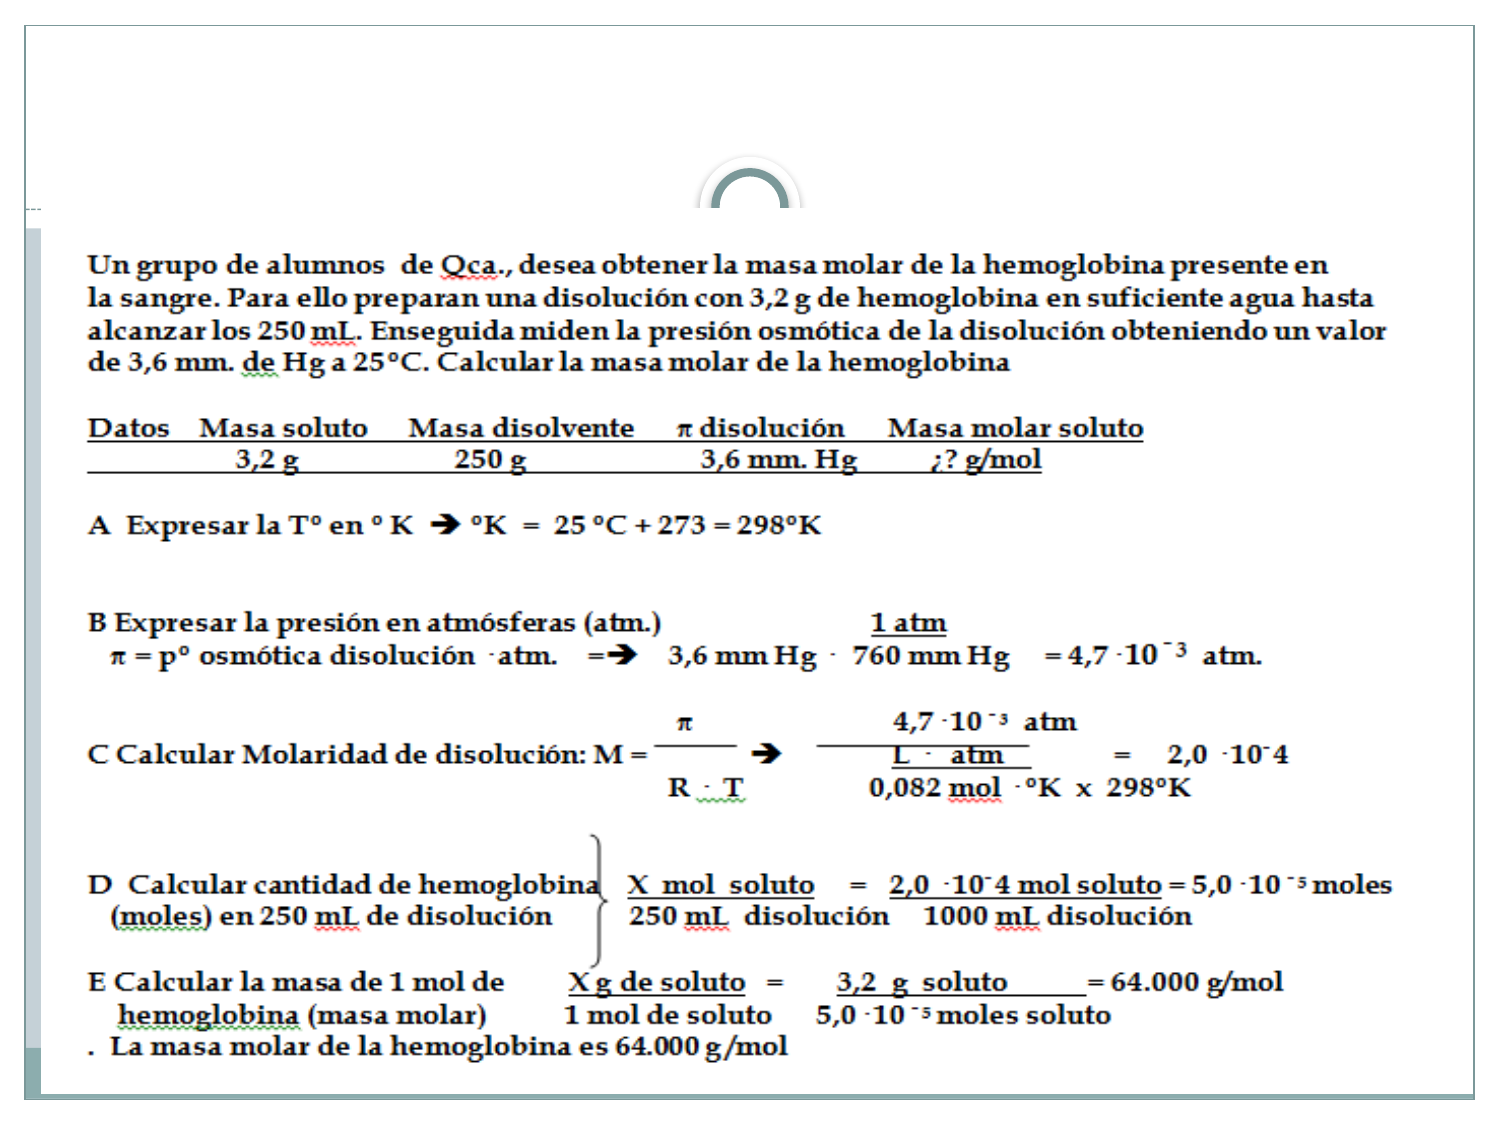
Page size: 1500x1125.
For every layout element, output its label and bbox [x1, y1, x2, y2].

picture [41, 207, 1473, 1095]
